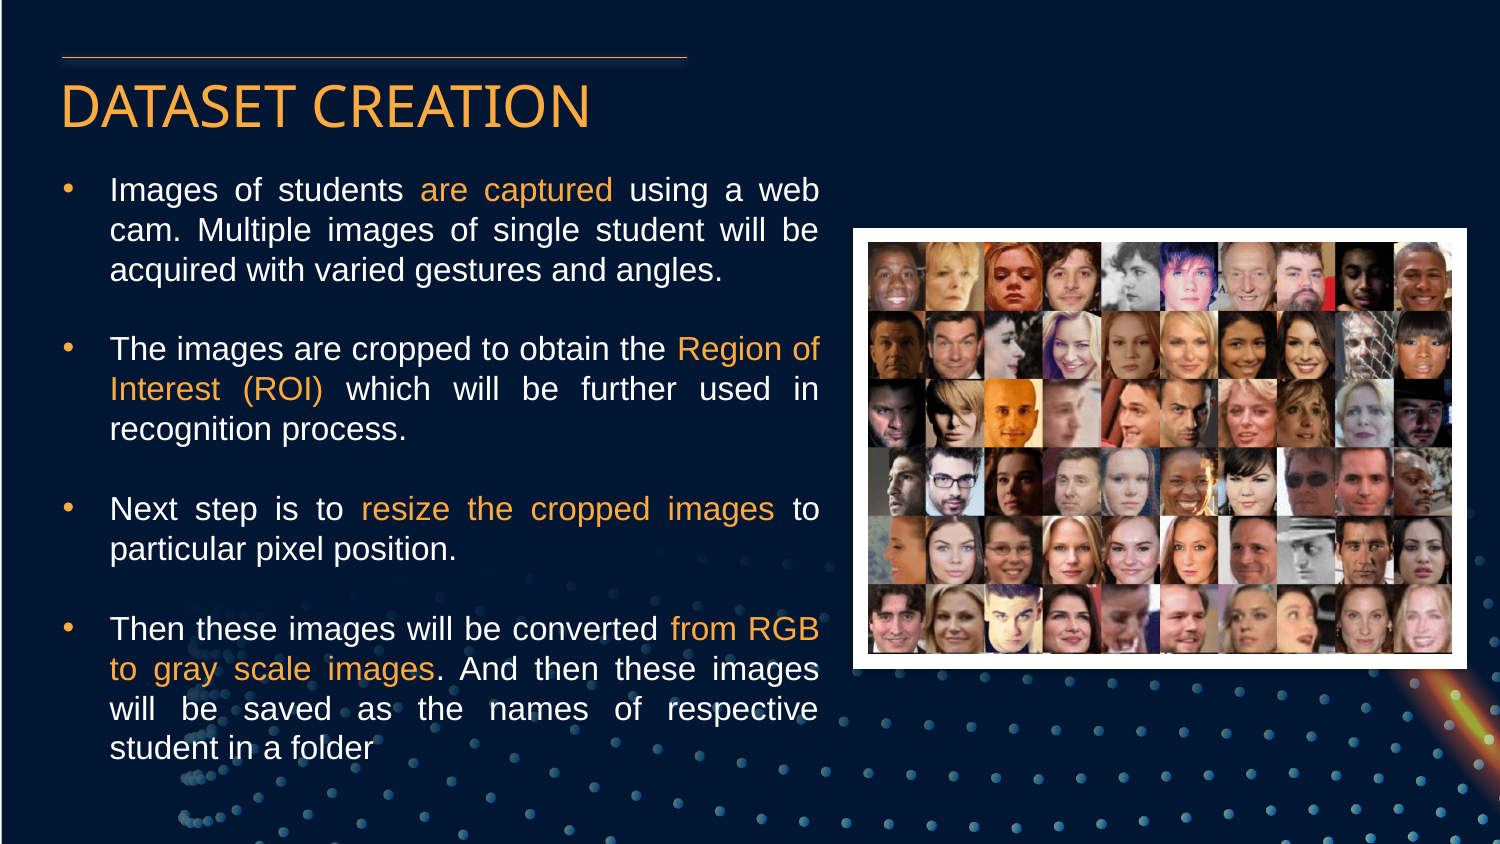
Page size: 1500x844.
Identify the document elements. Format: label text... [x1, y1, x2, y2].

text_box DATASET CREATION [44, 61, 795, 147]
text_box Images of students are captured using a web cam. Multiple images of single student will be acquired with varied gestures and angles. The images are cropped to obtain the Region of Interest (ROI) which will be further used in recognition process. Next step is to resize the cropped images to particular pixel position. Then these images will be converted from RGB to gray scale images. And then these images will be saved as the names of respective student in a folder [48, 160, 835, 775]
picture [0, 0, 1500, 844]
